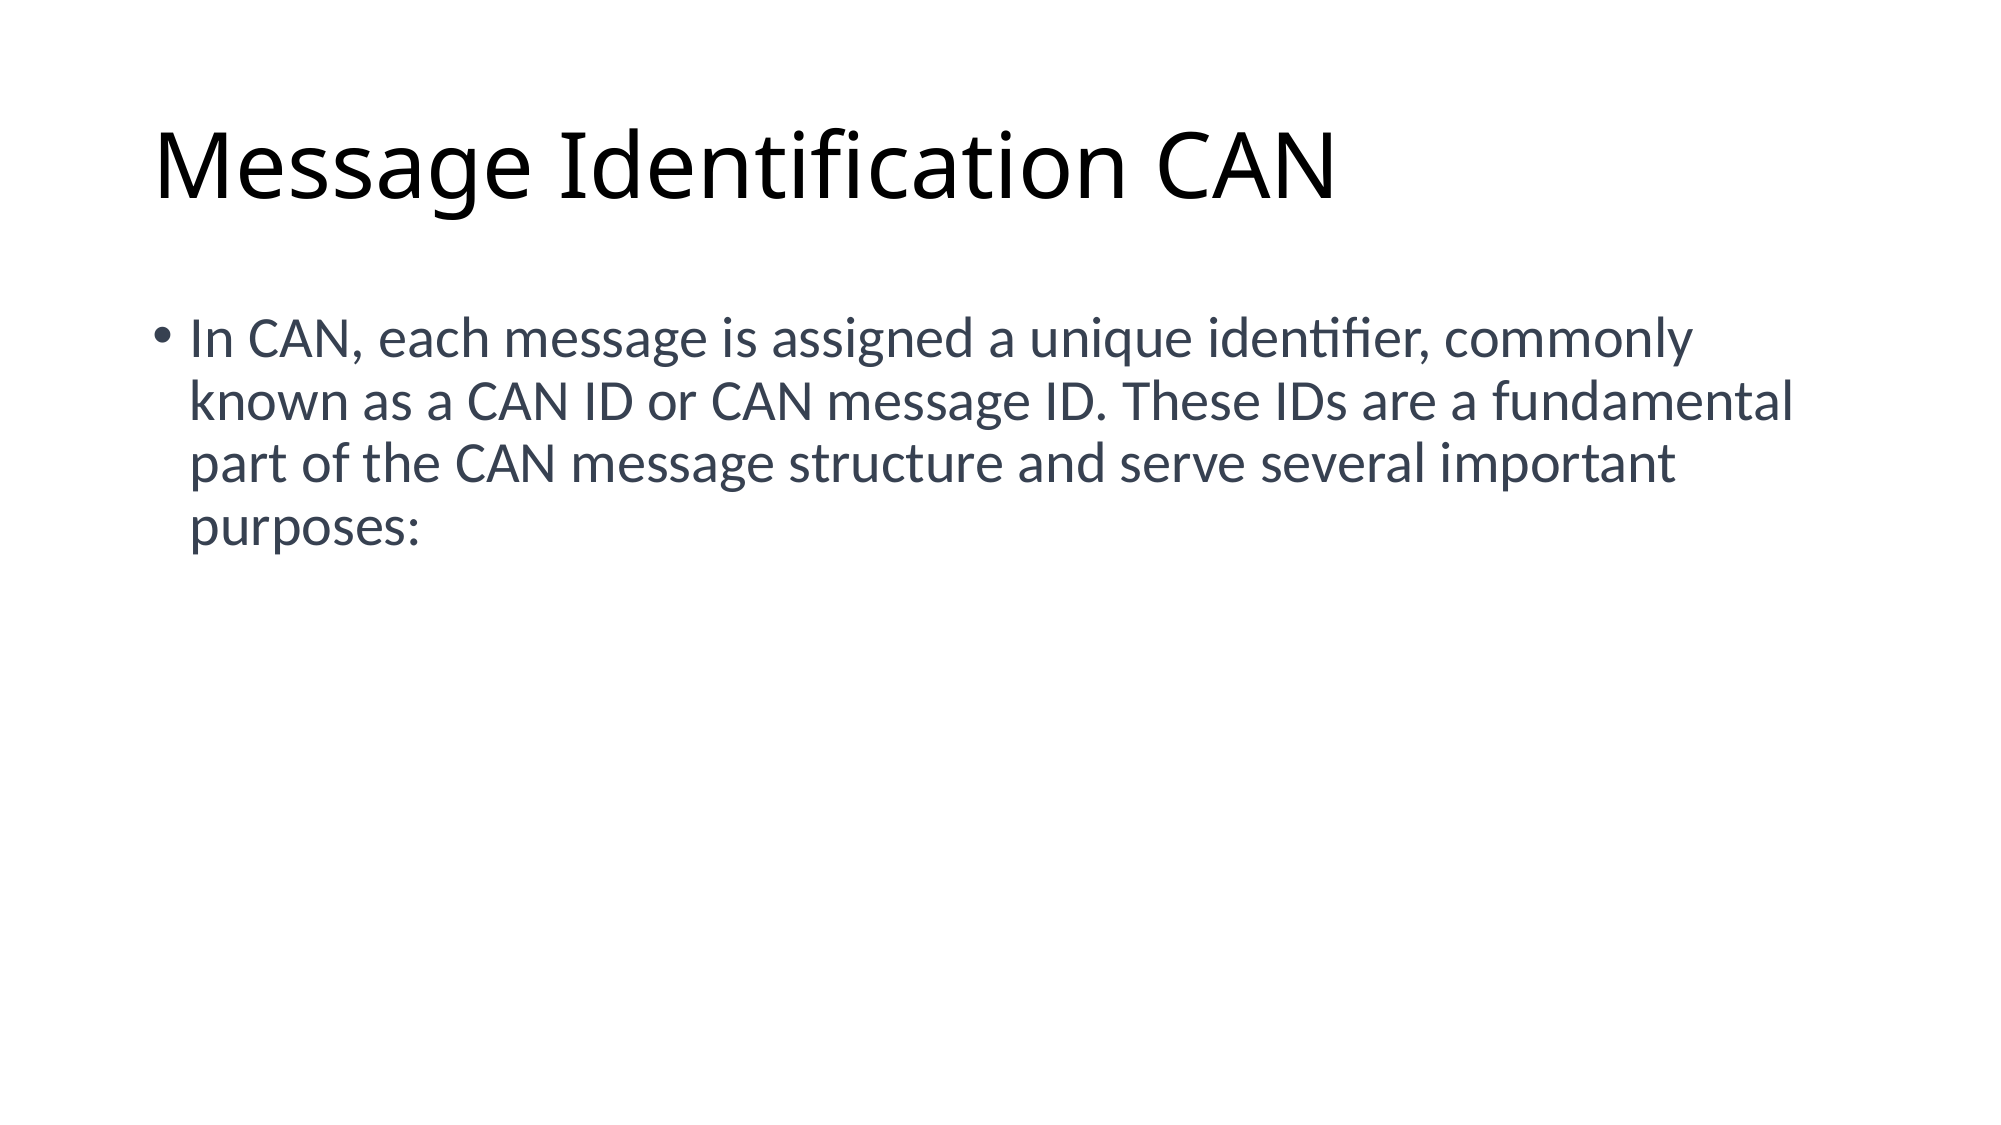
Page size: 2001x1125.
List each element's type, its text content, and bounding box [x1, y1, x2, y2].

title Message Identification CAN [137, 59, 1863, 278]
list In CAN, each message is assigned a unique identifier, commonly known as a CAN ID or CAN message ID. These IDs are a fundamental part of the CAN message structure and serve several important purposes: [137, 299, 1863, 1014]
